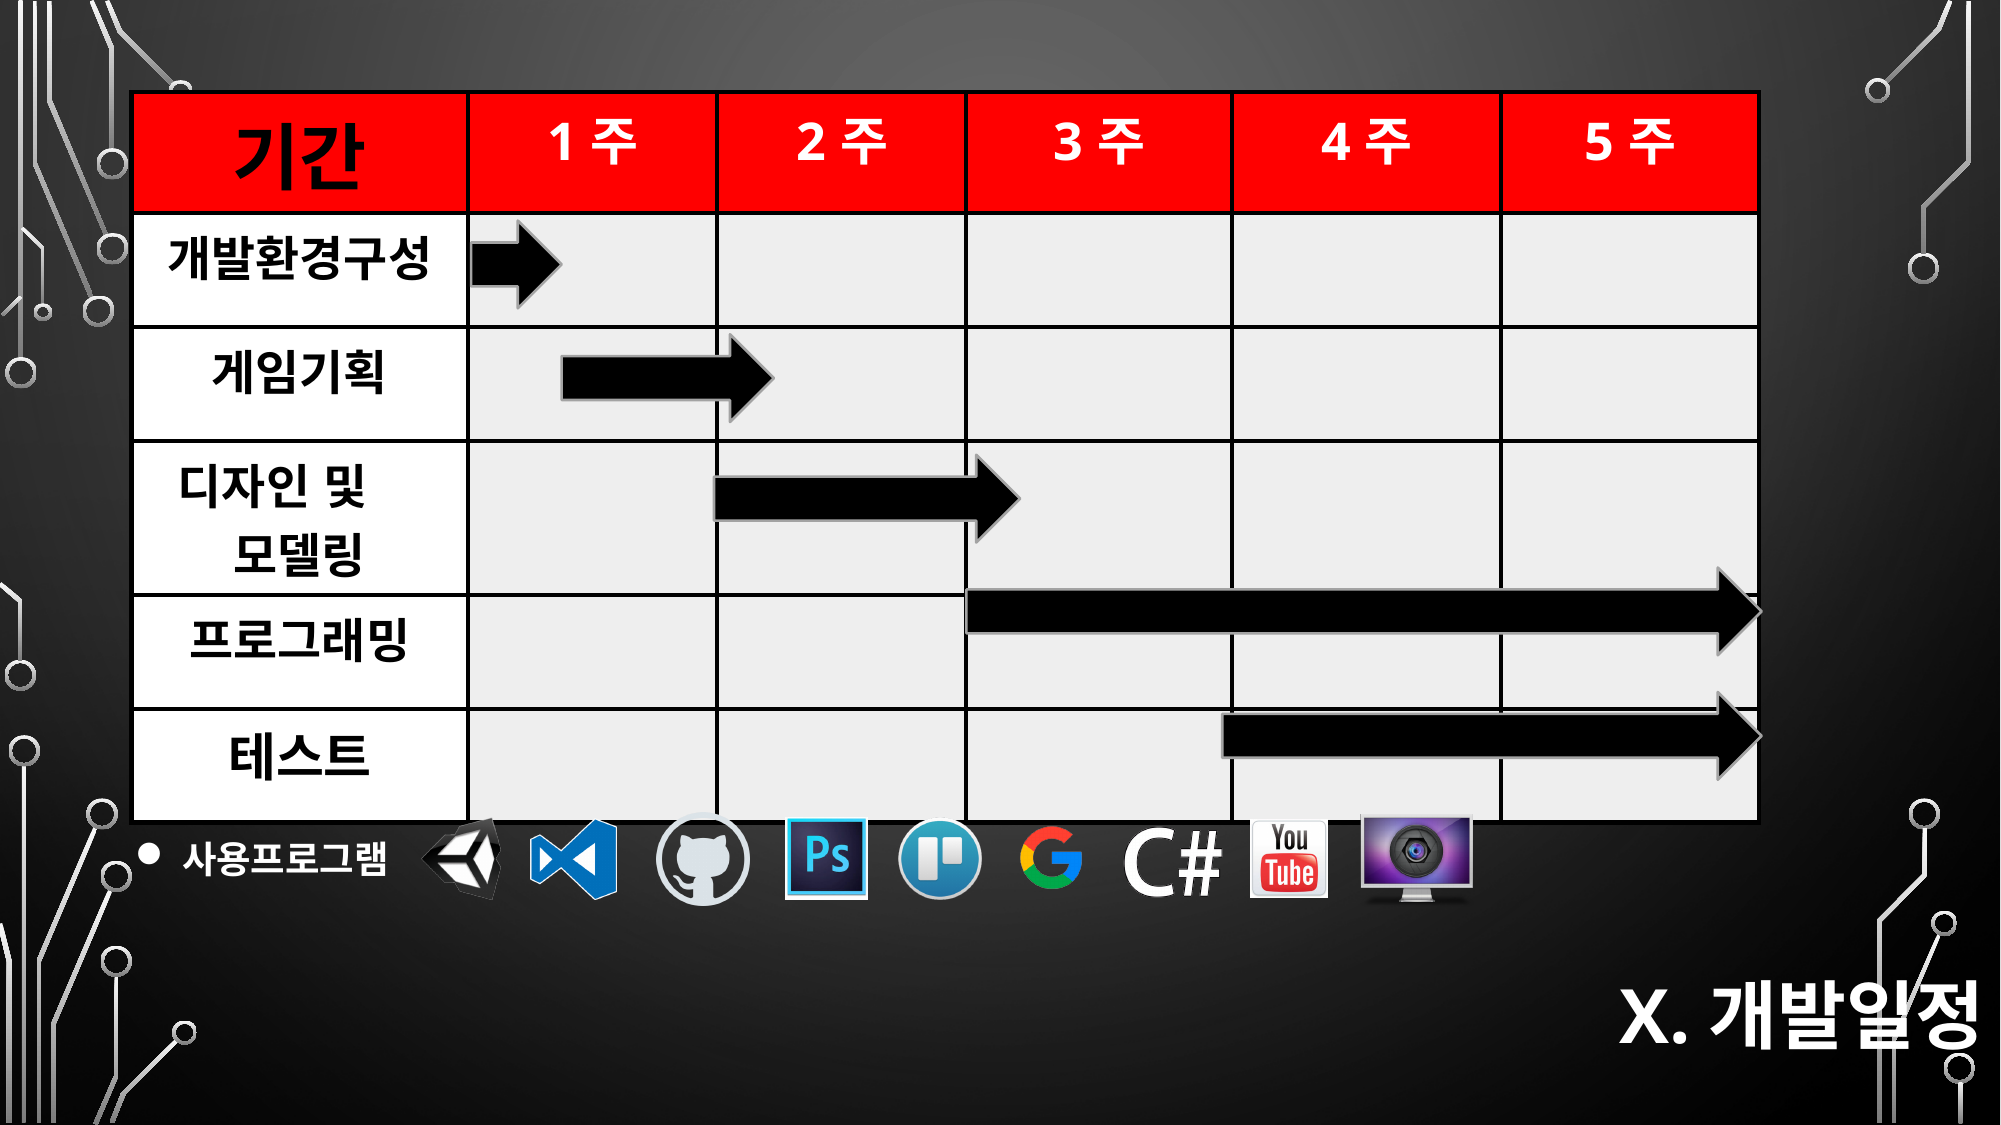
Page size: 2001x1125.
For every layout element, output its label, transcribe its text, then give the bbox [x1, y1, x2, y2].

table_header 5주 [1503, 94, 1757, 211]
table_cell [968, 215, 1230, 325]
table_header 기간 [134, 94, 466, 211]
picture [530, 818, 617, 900]
table_header 4주 [1234, 94, 1499, 211]
table_cell [1234, 329, 1499, 439]
table_cell 테스트 [134, 711, 466, 820]
table_cell [719, 329, 964, 439]
picture [1358, 799, 1475, 916]
picture [1123, 826, 1223, 898]
table_cell [1503, 215, 1757, 325]
title X.개발일정 [375, 913, 2000, 1125]
table_cell 게임기획 [134, 329, 466, 439]
table_cell [968, 443, 1230, 588]
picture [420, 817, 501, 900]
table_cell [968, 329, 1230, 439]
text_box [560, 333, 775, 424]
table_cell [470, 215, 715, 325]
table_cell [1503, 443, 1757, 593]
table_header 2주 [719, 94, 964, 211]
table_header 3주 [968, 94, 1230, 211]
table_cell [1234, 215, 1499, 325]
picture [1019, 826, 1082, 890]
table_cell 프로그래밍 [134, 597, 466, 707]
table_cell [1503, 329, 1757, 439]
picture [898, 817, 982, 900]
table_cell [719, 711, 964, 820]
table_cell [719, 522, 964, 593]
table_cell [968, 635, 1230, 707]
table_cell [470, 329, 715, 439]
table_cell 디자인 및 모델링 [134, 443, 466, 593]
table_cell [719, 215, 964, 325]
picture [656, 812, 751, 906]
table_cell 개발환경구성 [134, 215, 466, 325]
text_box [712, 453, 1022, 544]
table_cell [1503, 744, 1757, 820]
table_cell [1234, 760, 1499, 820]
table_cell [1234, 635, 1499, 707]
table_cell [719, 597, 964, 707]
table_header 1주 [470, 94, 715, 211]
picture [1249, 819, 1329, 898]
table_cell [719, 443, 964, 475]
table_cell [1234, 443, 1499, 588]
table_cell [470, 443, 715, 593]
table_cell [470, 711, 715, 820]
text_box [469, 219, 563, 310]
table_cell [968, 711, 1230, 820]
picture [785, 817, 868, 900]
table_cell [470, 597, 715, 707]
table_cell [1503, 619, 1757, 707]
text_box [965, 566, 1763, 657]
table_cell [1740, 711, 1757, 728]
text_box 사용프로그램 [120, 828, 420, 889]
text_box [1220, 690, 1763, 781]
